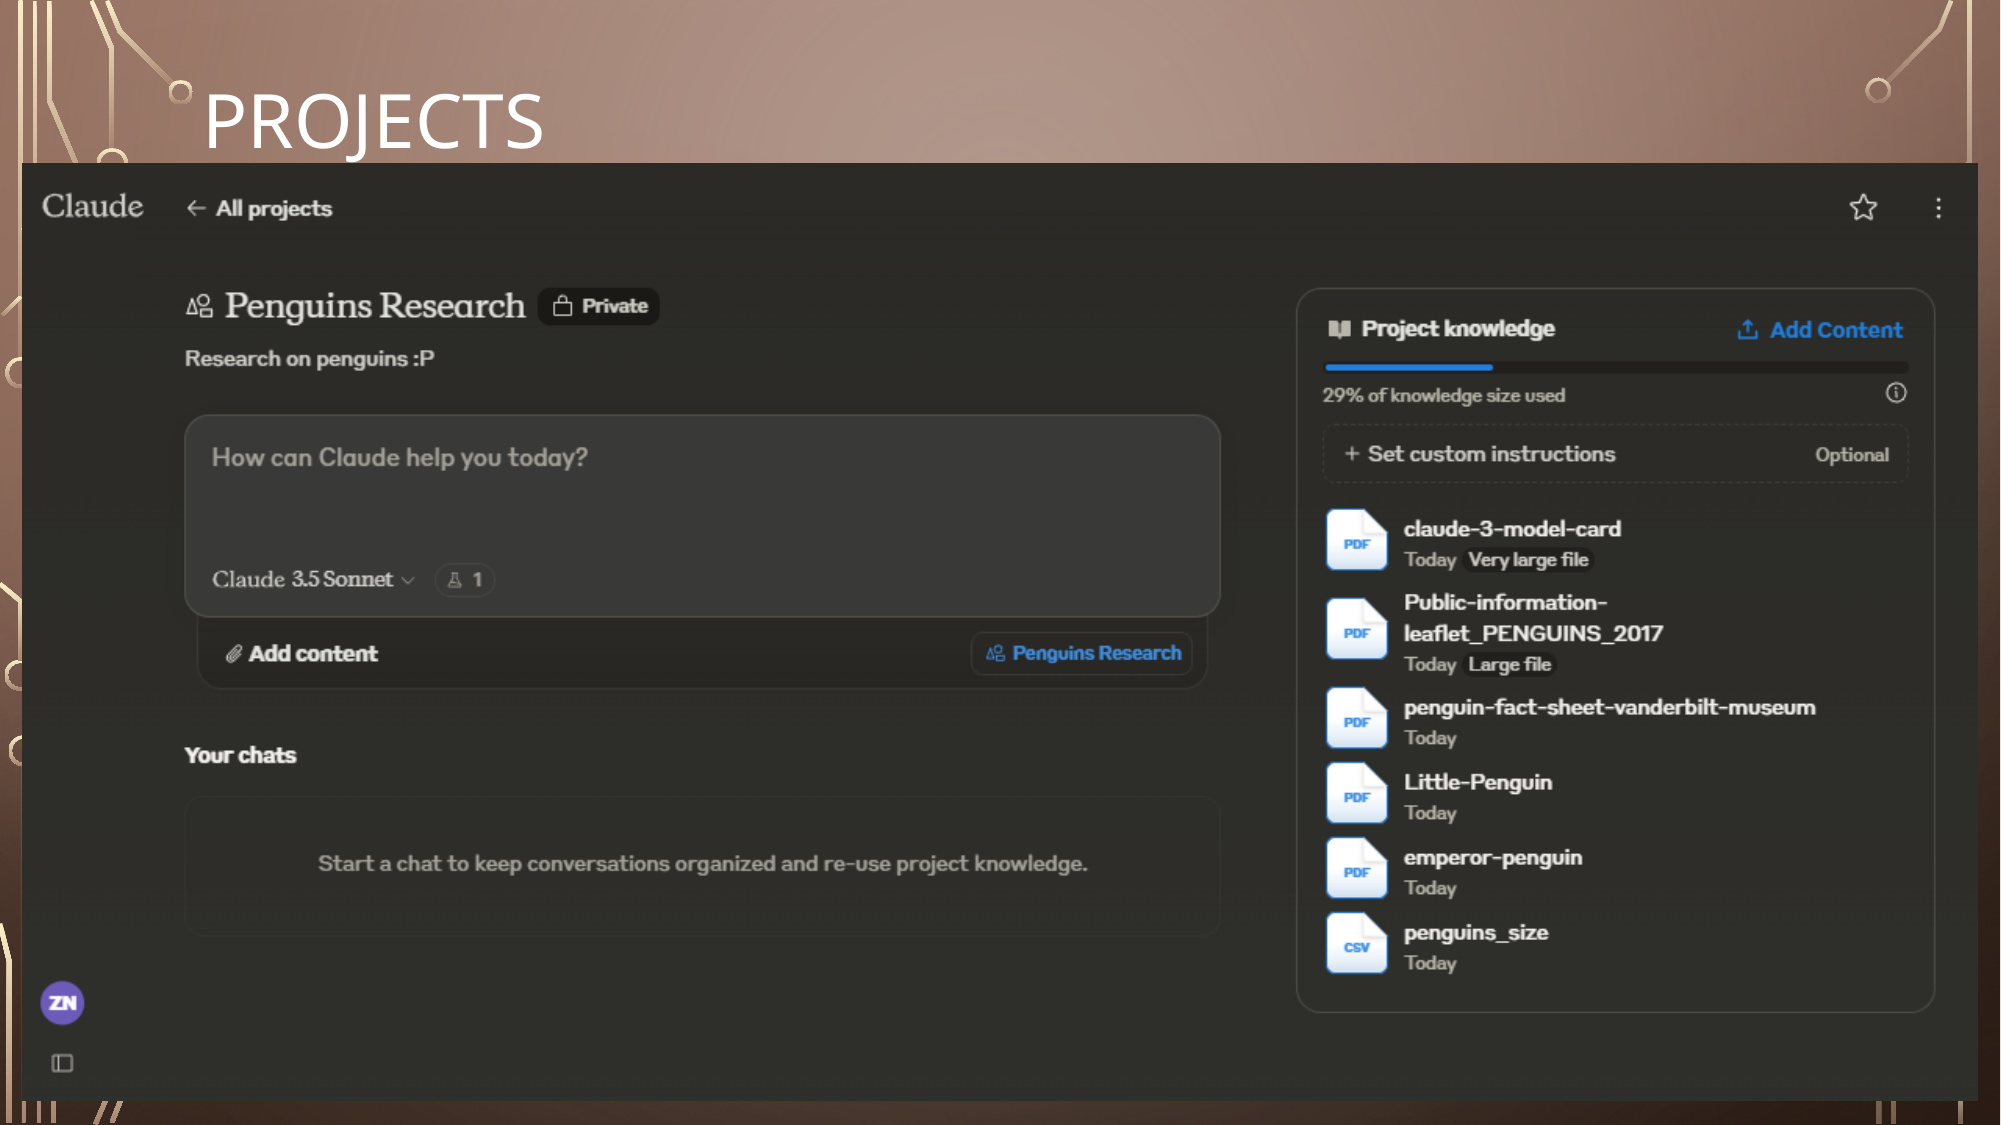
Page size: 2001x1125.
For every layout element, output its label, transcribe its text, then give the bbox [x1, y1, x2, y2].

title Projects [187, 3, 1813, 163]
picture [22, 163, 1978, 1102]
